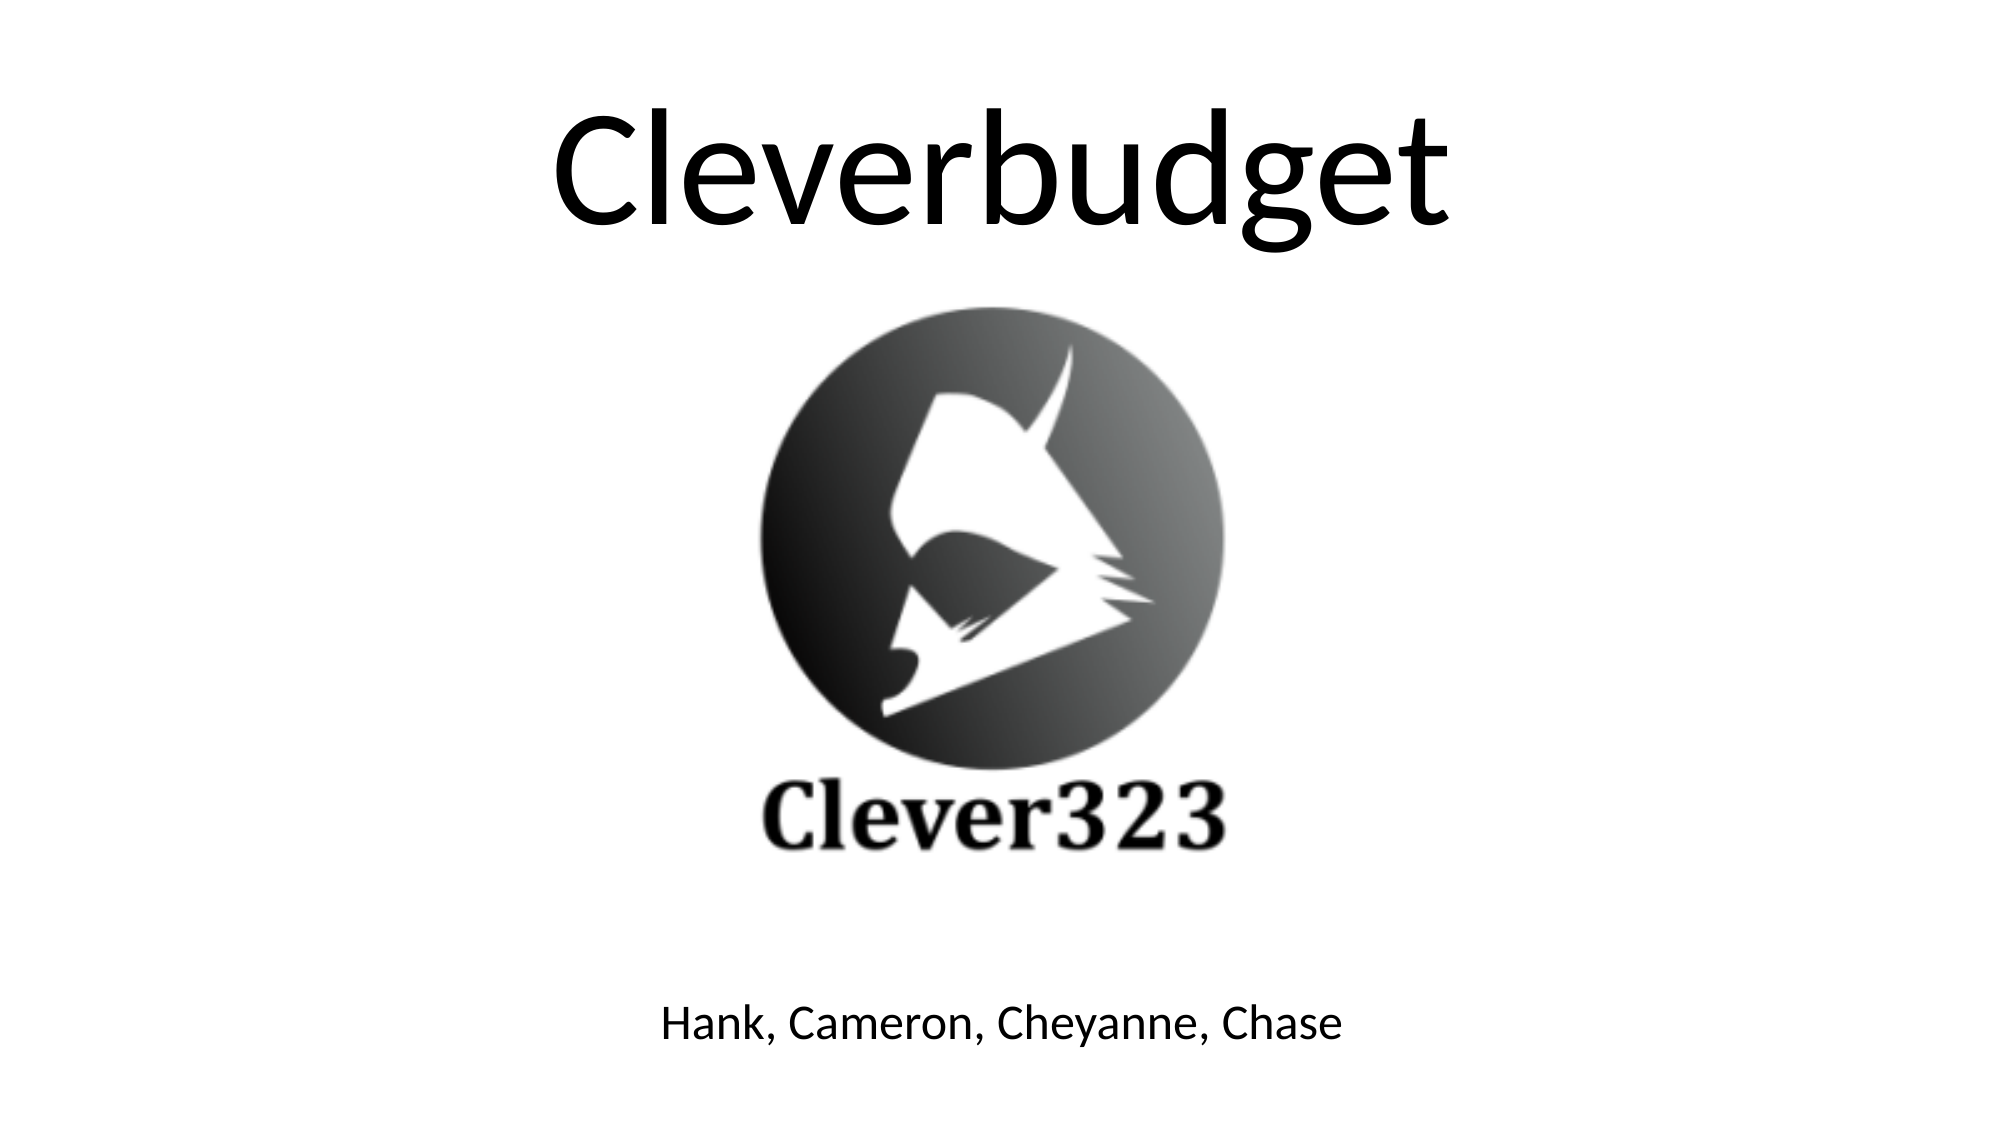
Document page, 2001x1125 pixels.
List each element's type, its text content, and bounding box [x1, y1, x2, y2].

subtitle Hank, Cameron, Cheyanne, Chase [252, 989, 1753, 1125]
text_box Cleverbudget [424, 50, 1581, 266]
picture [699, 218, 1306, 968]
